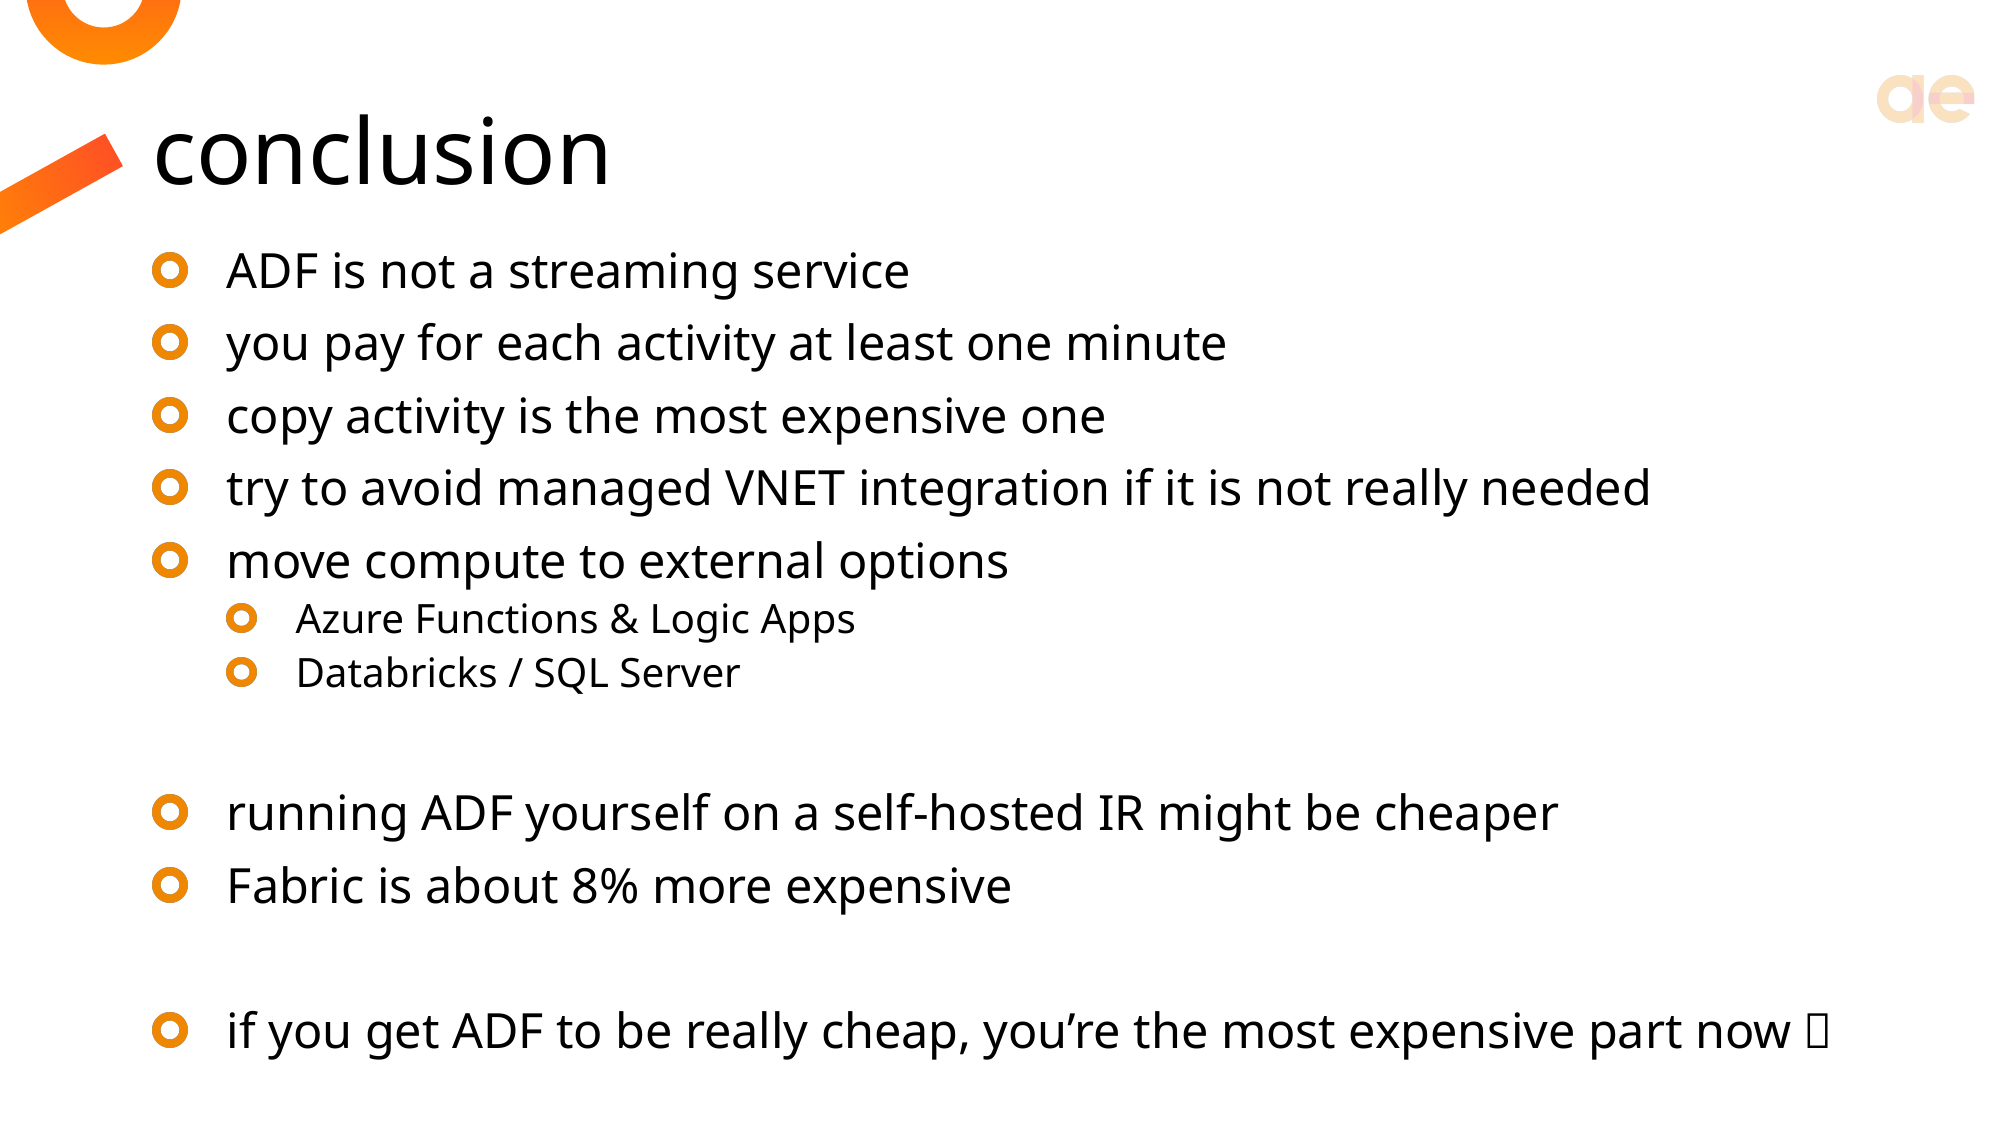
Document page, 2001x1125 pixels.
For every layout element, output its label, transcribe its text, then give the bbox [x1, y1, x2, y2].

picture [152, 252, 188, 288]
picture [226, 603, 257, 633]
picture [152, 542, 188, 578]
picture [152, 324, 188, 360]
picture [152, 794, 188, 830]
picture [1877, 75, 1975, 123]
list ADF is not a streaming service you pay for each activity at least one minute copy activity is the most expensive one try to avoid managed VNET integration if it is not really needed move compute to external options Azure Functions & Logic Apps Databricks / SQL Server running ADF yourself on a self-hosted IR might be cheaper Fabric is about 8% more expensive if you get ADF to be really cheap, you’re the most expensive part now  [137, 238, 1863, 1125]
picture [226, 657, 257, 687]
title conclusion [137, 79, 1863, 212]
picture [152, 867, 188, 903]
picture [152, 469, 188, 505]
picture [152, 1012, 188, 1048]
picture [152, 397, 188, 433]
